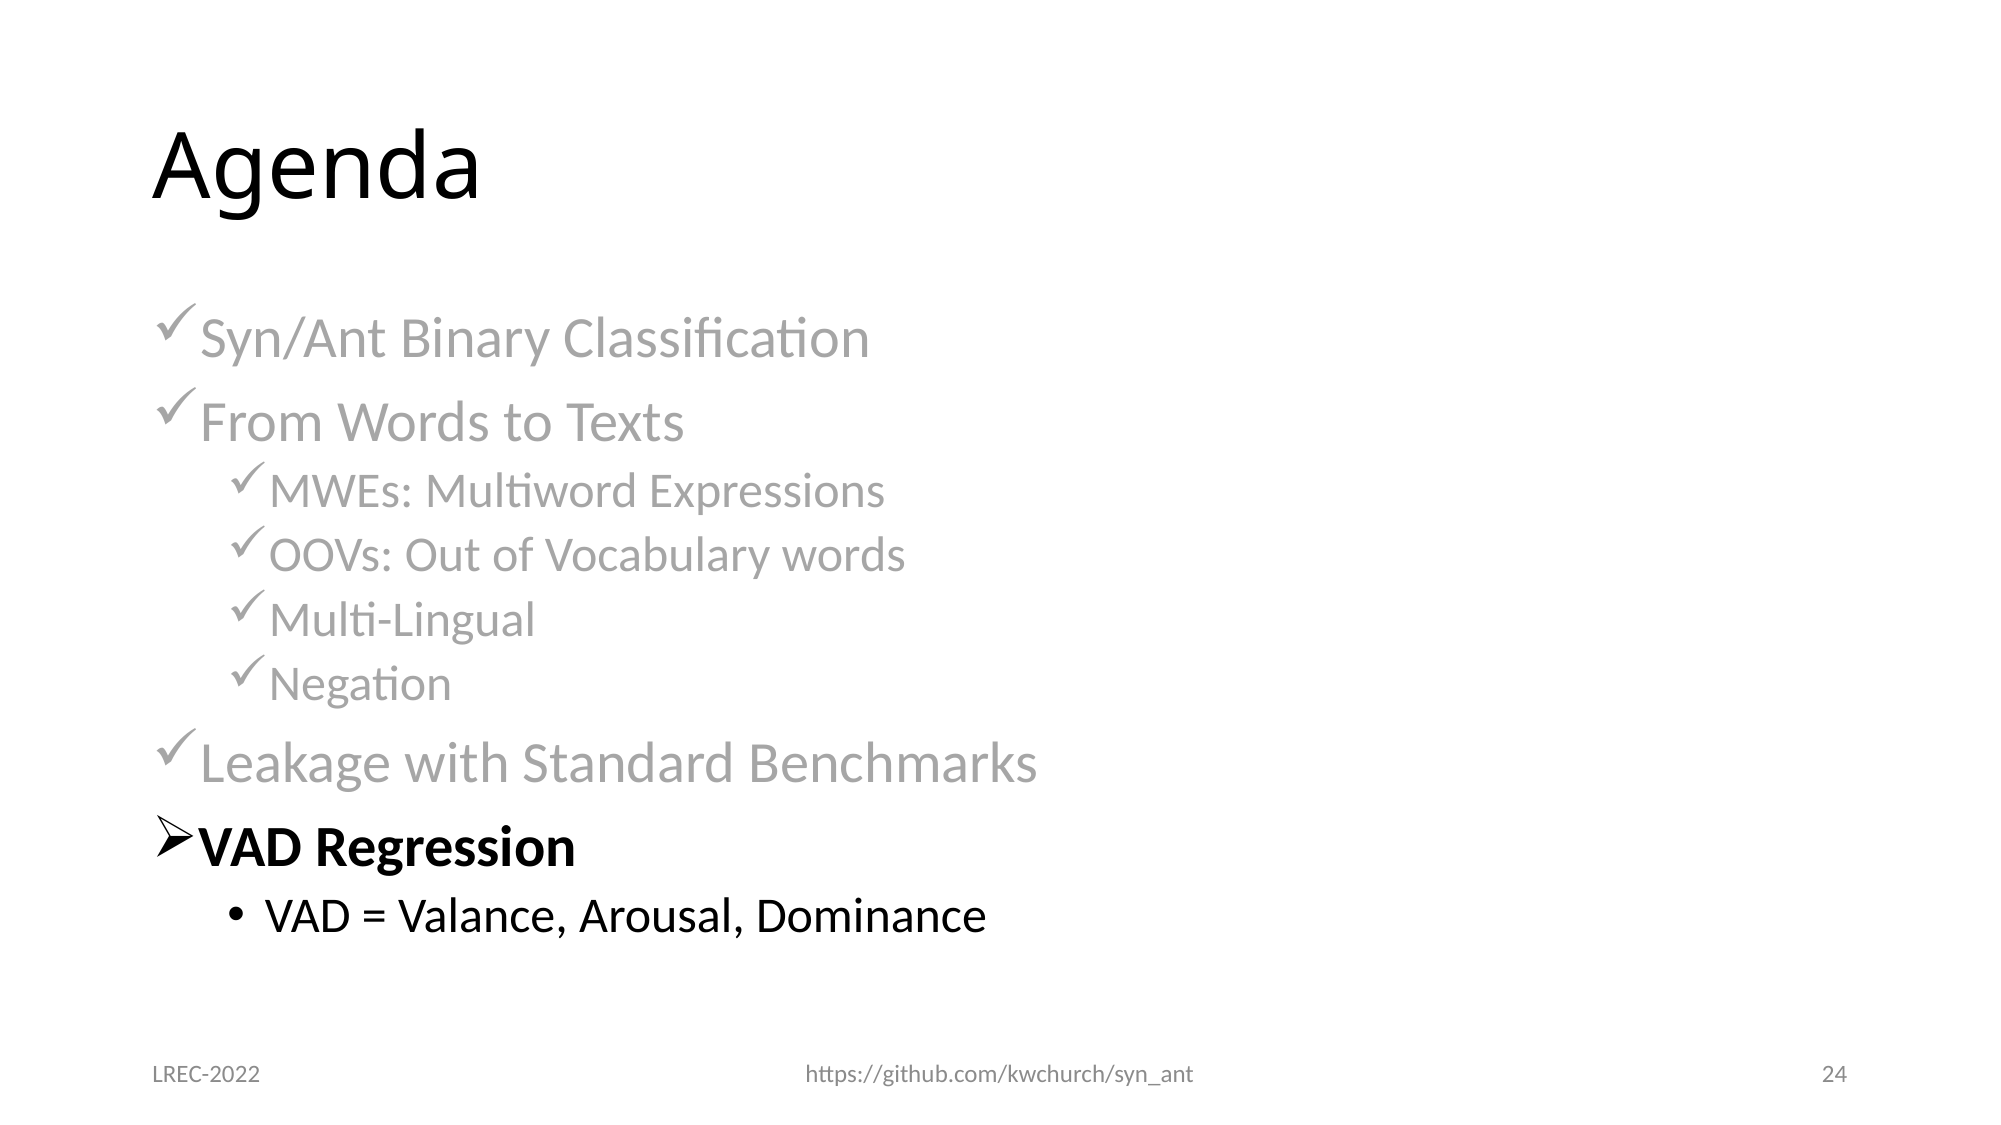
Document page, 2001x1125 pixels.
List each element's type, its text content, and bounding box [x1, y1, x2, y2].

slide_number LREC-2022 [137, 1042, 588, 1103]
slide_number 24 [1412, 1042, 1863, 1103]
title Agenda [137, 59, 1863, 278]
list Syn/Ant Binary Classification From Words to Texts MWEs: Multiword Expressions OOVs: Out of Vocabulary words Multi-Lingual Negation Leakage with Standard Benchmarks VAD Regression VAD = Valance, Arousal, Dominance [137, 299, 1863, 1014]
footer https://github.com/kwchurch/syn_ant [662, 1042, 1338, 1103]
